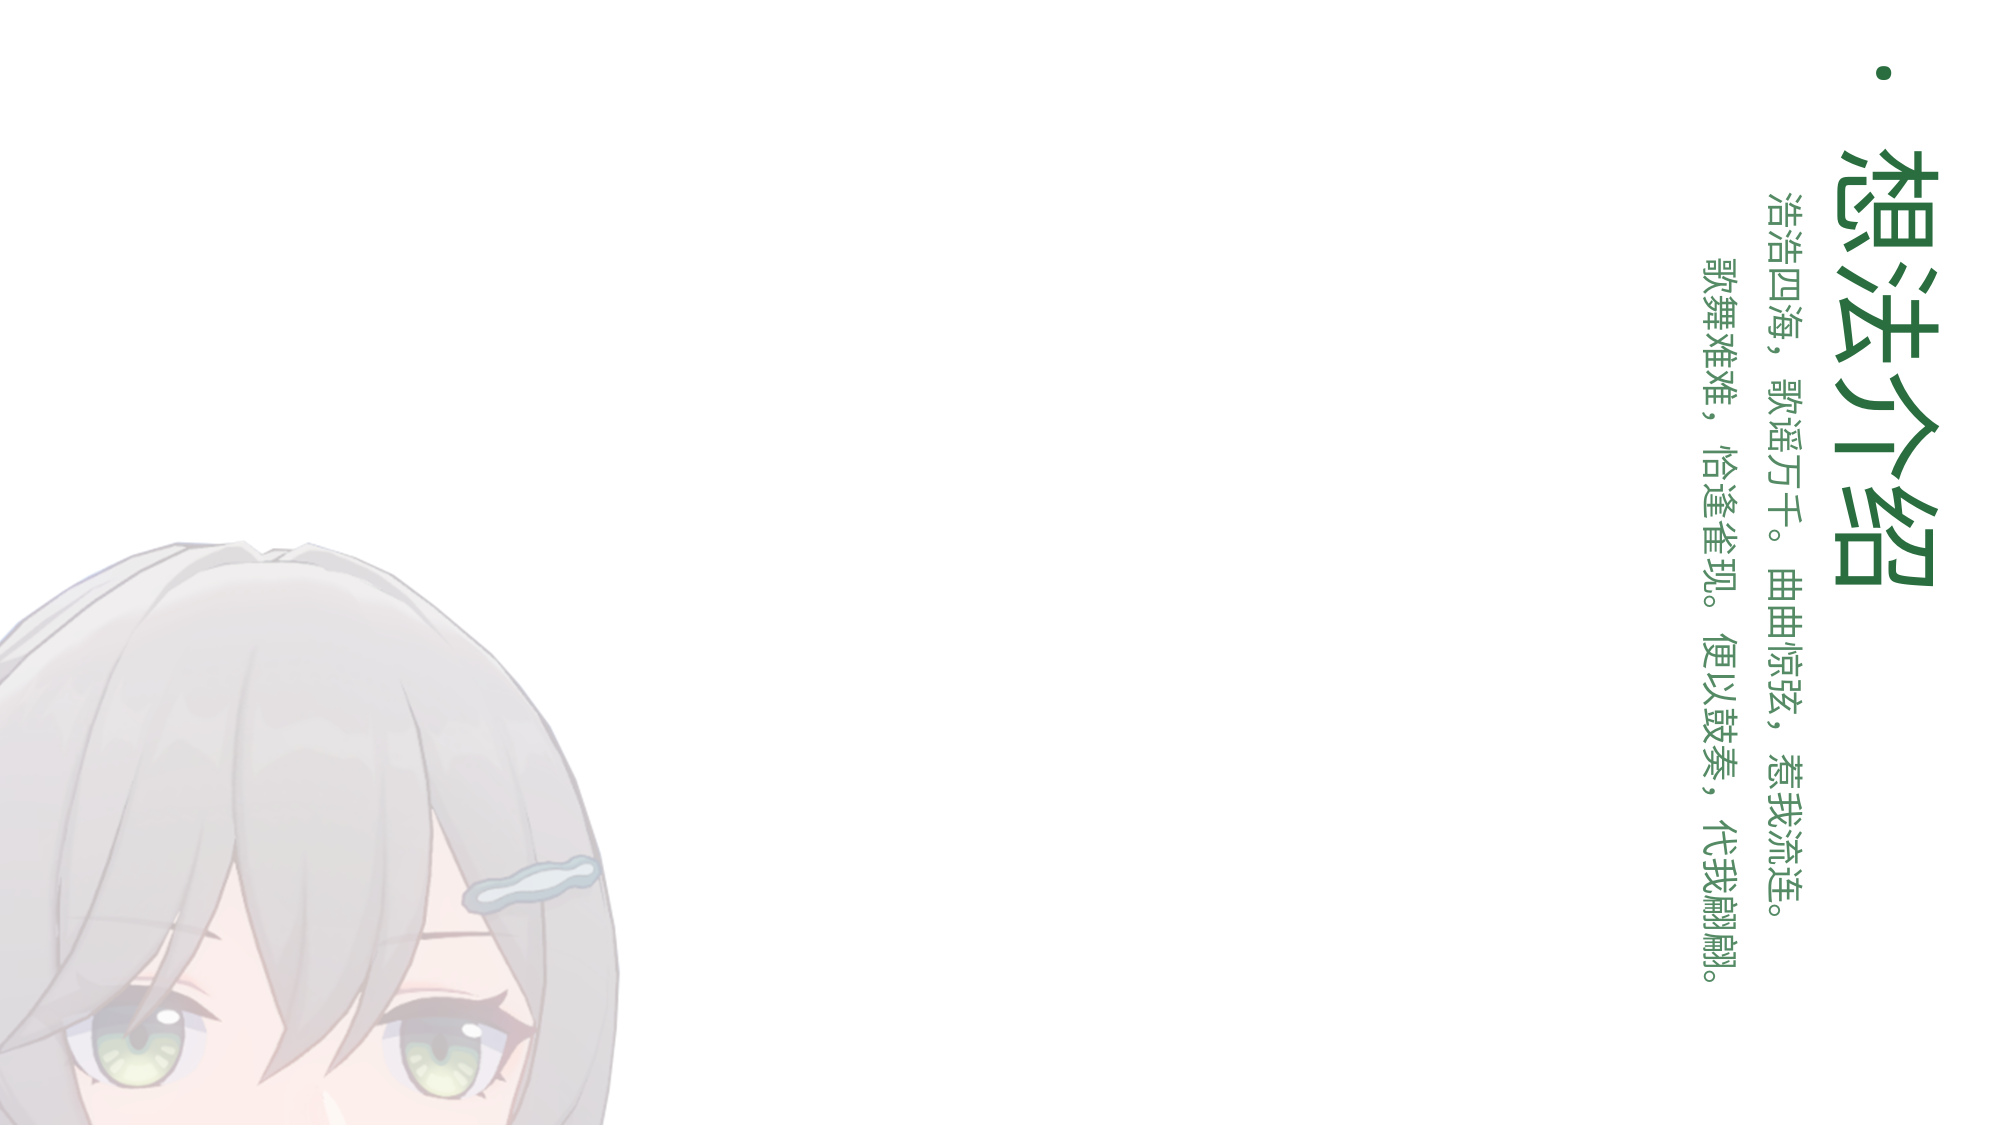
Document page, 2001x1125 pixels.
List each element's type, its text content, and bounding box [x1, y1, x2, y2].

text_box · 想法介绍 [1797, 43, 1965, 696]
text_box [0, 458, 918, 1125]
text_box 浩浩四海，歌谣万千。曲曲惊弦，惹我流连。 [1740, 176, 1817, 949]
text_box 歌舞难难，恰逢雀现。便以鼓奏，代我翩翩。 [1675, 242, 1752, 1015]
